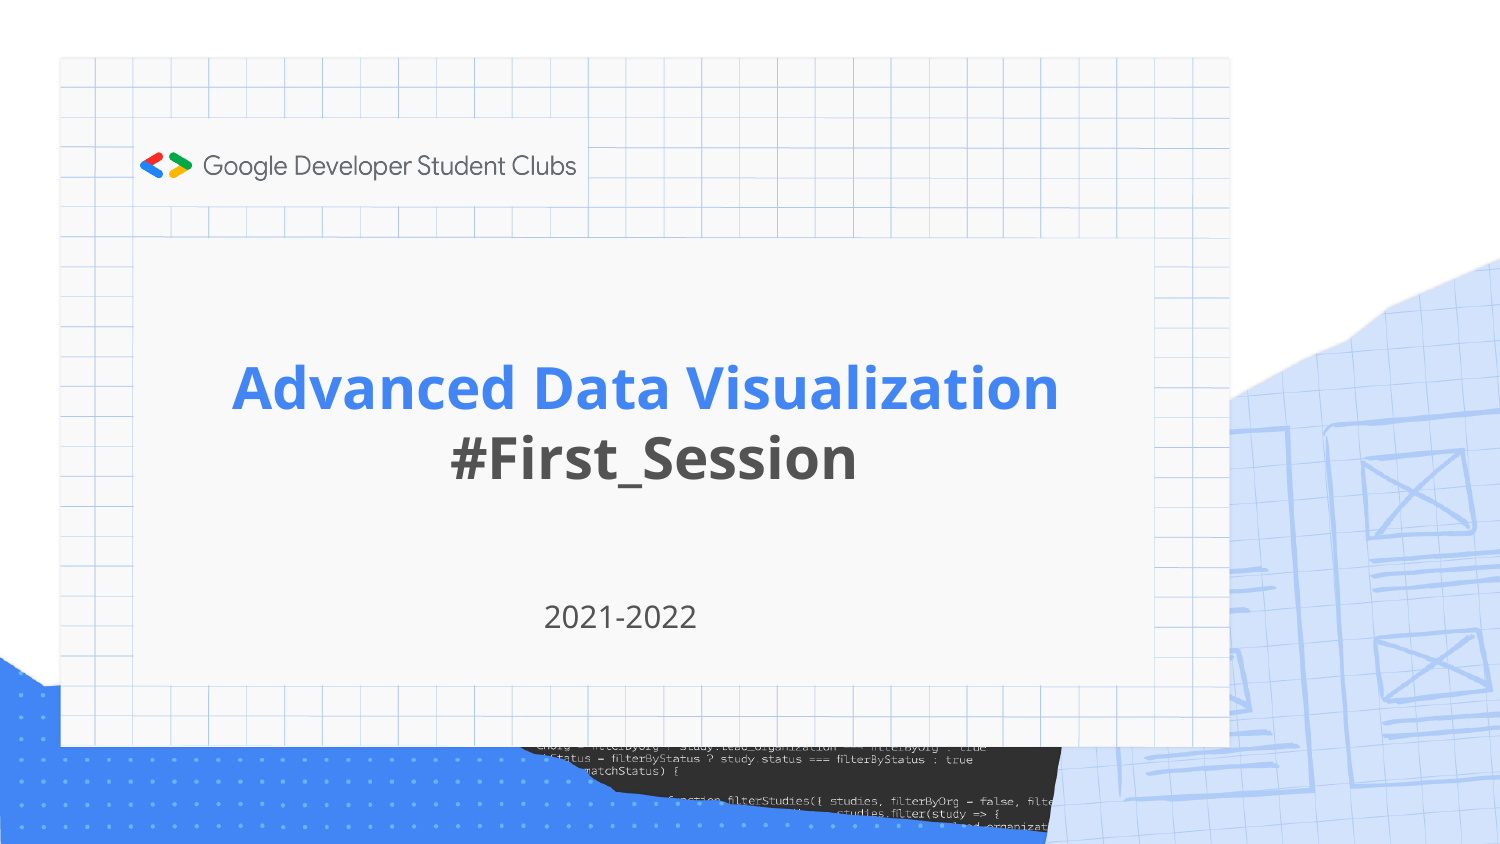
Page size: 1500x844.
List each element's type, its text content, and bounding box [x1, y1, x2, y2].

title Advanced Data Visualization #First_Session [190, 345, 1119, 498]
picture [0, 0, 1500, 844]
subtitle 2021-2022 [538, 591, 772, 844]
